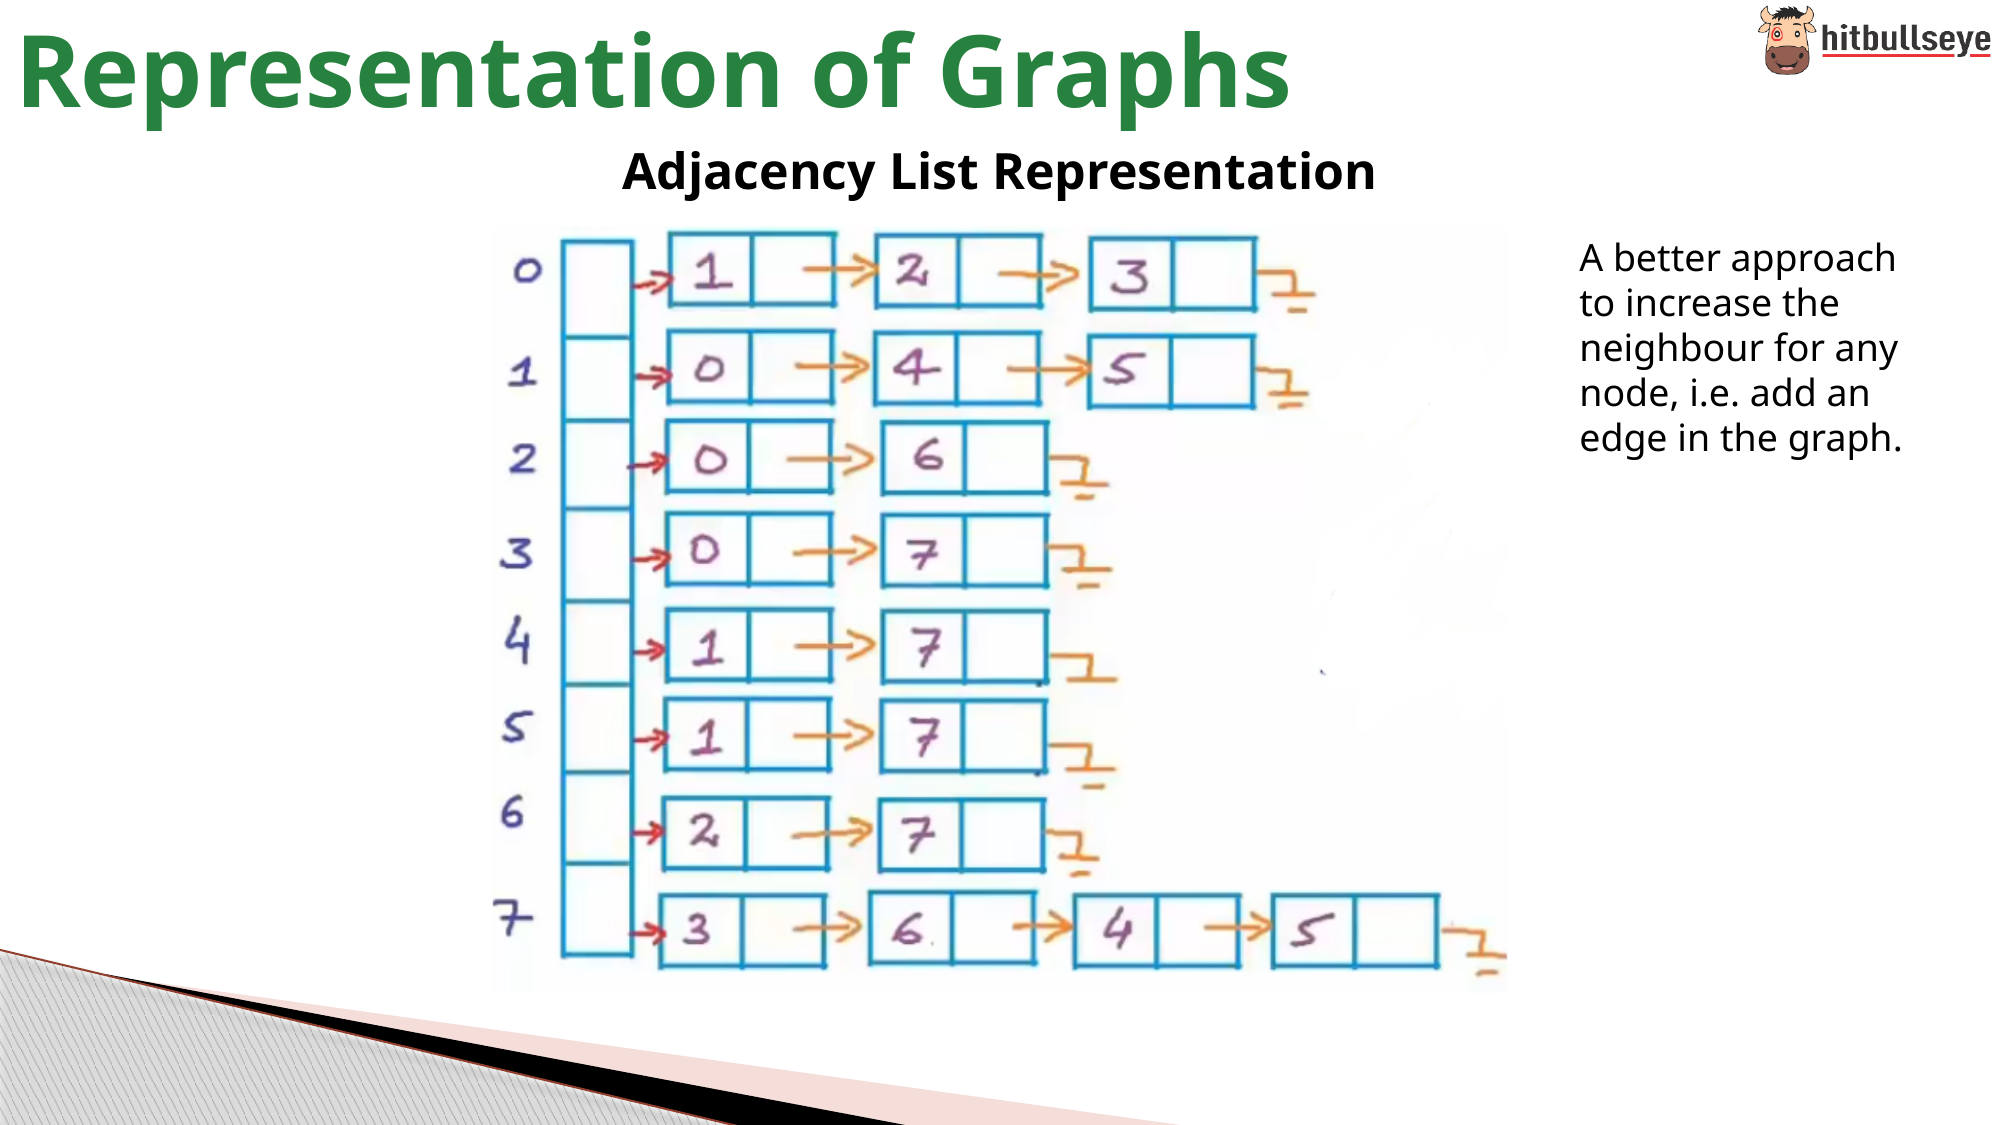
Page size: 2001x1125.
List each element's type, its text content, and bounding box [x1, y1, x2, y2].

text_box Adjacency List Representation [305, 137, 1695, 208]
text_box A better approach to increase the neighbour for any node, i.e. add an edge in the graph. [1564, 226, 1956, 467]
picture [492, 226, 1508, 993]
picture [1800, 0, 2000, 81]
title Representation of Graphs [0, 0, 1800, 137]
